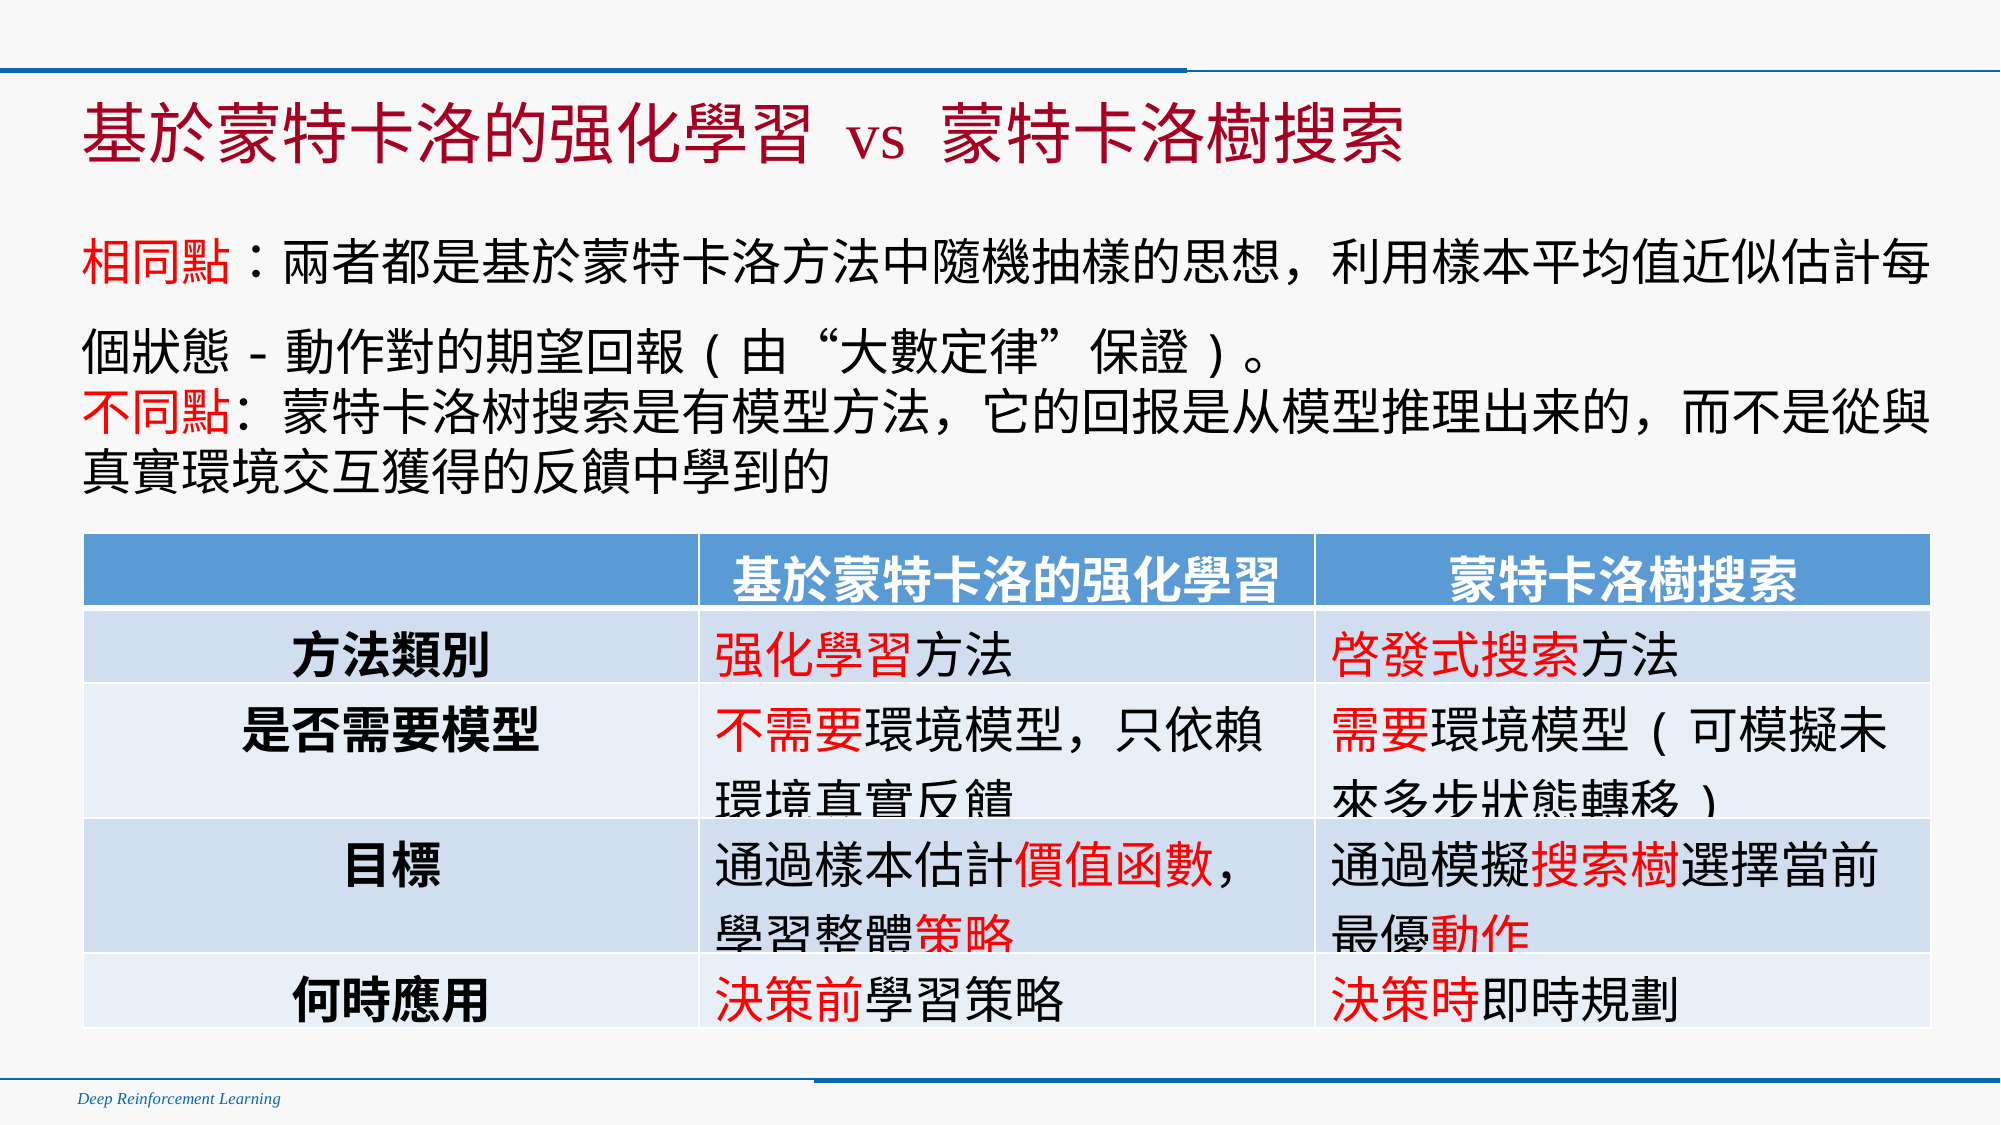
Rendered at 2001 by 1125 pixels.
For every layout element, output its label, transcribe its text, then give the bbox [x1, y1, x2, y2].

table_cell 是否需要模型 [84, 684, 698, 817]
table_cell 通過模擬搜索樹選擇當前最優動作 [1316, 819, 1930, 952]
table_cell 方法類別 [84, 611, 698, 682]
text_box 相同點：兩者都是基於蒙特卡洛方法中隨機抽樣的思想，利用樣本平均值近似估計每個狀態-動作對的期望回報(由“大數定律”保證)。 不同點：蒙特卡洛树搜索是有模型方法，它的回报是从模型推理出来的，而不是從與真實環境交互獲得的反饋中學到的 [66, 193, 1988, 508]
table_cell 決策時即時規劃 [1316, 954, 1930, 1027]
table_cell 目標 [84, 819, 698, 952]
table_cell 强化學習方法 [700, 611, 1314, 682]
table_header 蒙特卡洛樹搜索 [1316, 534, 1930, 605]
table_cell 何時應用 [84, 954, 698, 1027]
table_cell 決策前學習策略 [700, 954, 1314, 1027]
table_cell 需要環境模型(可模擬未來多步狀態轉移) [1316, 684, 1930, 817]
table_cell 啓發式搜索方法 [1316, 611, 1930, 682]
table_cell 通過樣本估計價值函數，學習整體策略 [700, 819, 1314, 952]
table_header 基於蒙特卡洛的强化學習 [700, 534, 1314, 605]
list 基於蒙特卡洛的强化學習 vs 蒙特卡洛樹搜索 [66, 91, 1931, 172]
table_header [84, 534, 698, 605]
table_cell 不需要環境模型，只依賴環境真實反饋 [700, 684, 1314, 817]
